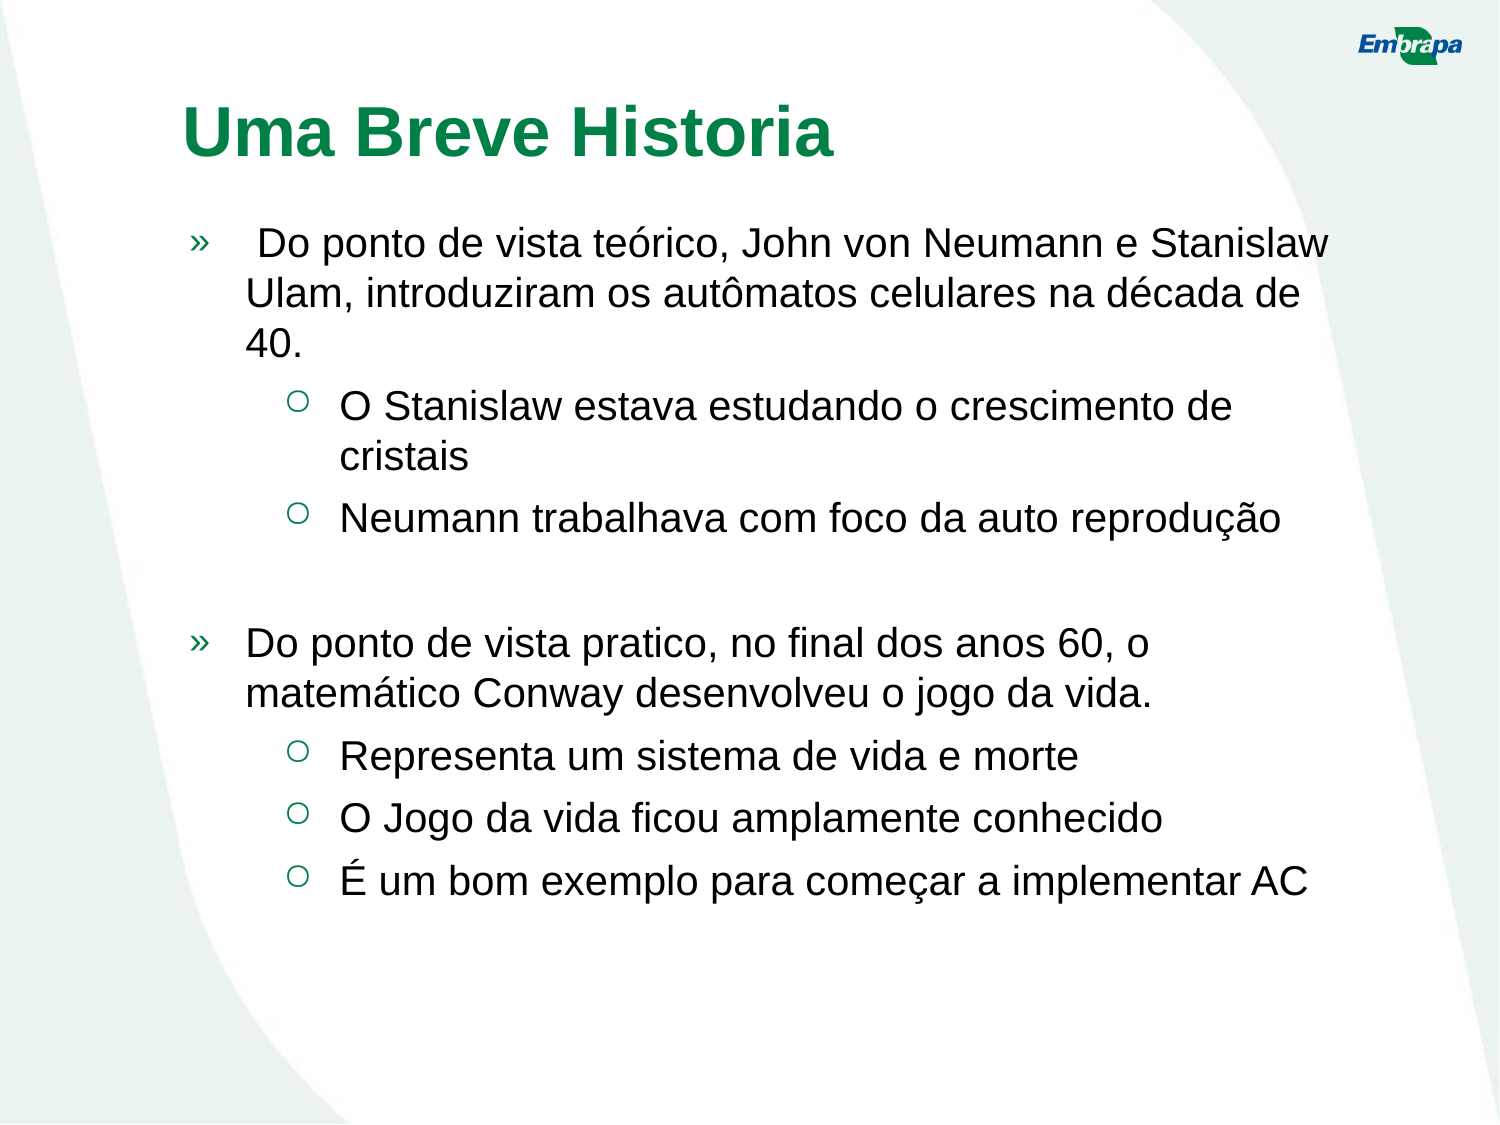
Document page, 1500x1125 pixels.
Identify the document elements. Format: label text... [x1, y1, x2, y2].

picture [0, 0, 1500, 1124]
text_box Do ponto de vista teórico, John von Neumann e Stanislaw Ulam, introduziram os autômatos celulares na década de 40. O Stanislaw estava estudando o crescimento de cristais Neumann trabalhava com foco da auto reprodução Do ponto de vista pratico, no final dos anos 60, o matemático Conway desenvolveu o jogo da vida. Representa um sistema de vida e morte O Jogo da vida ficou amplamente conhecido É um bom exemplo para começar a implementar AC [174, 208, 1347, 1051]
text_box Uma Breve Historia [167, 78, 1485, 209]
